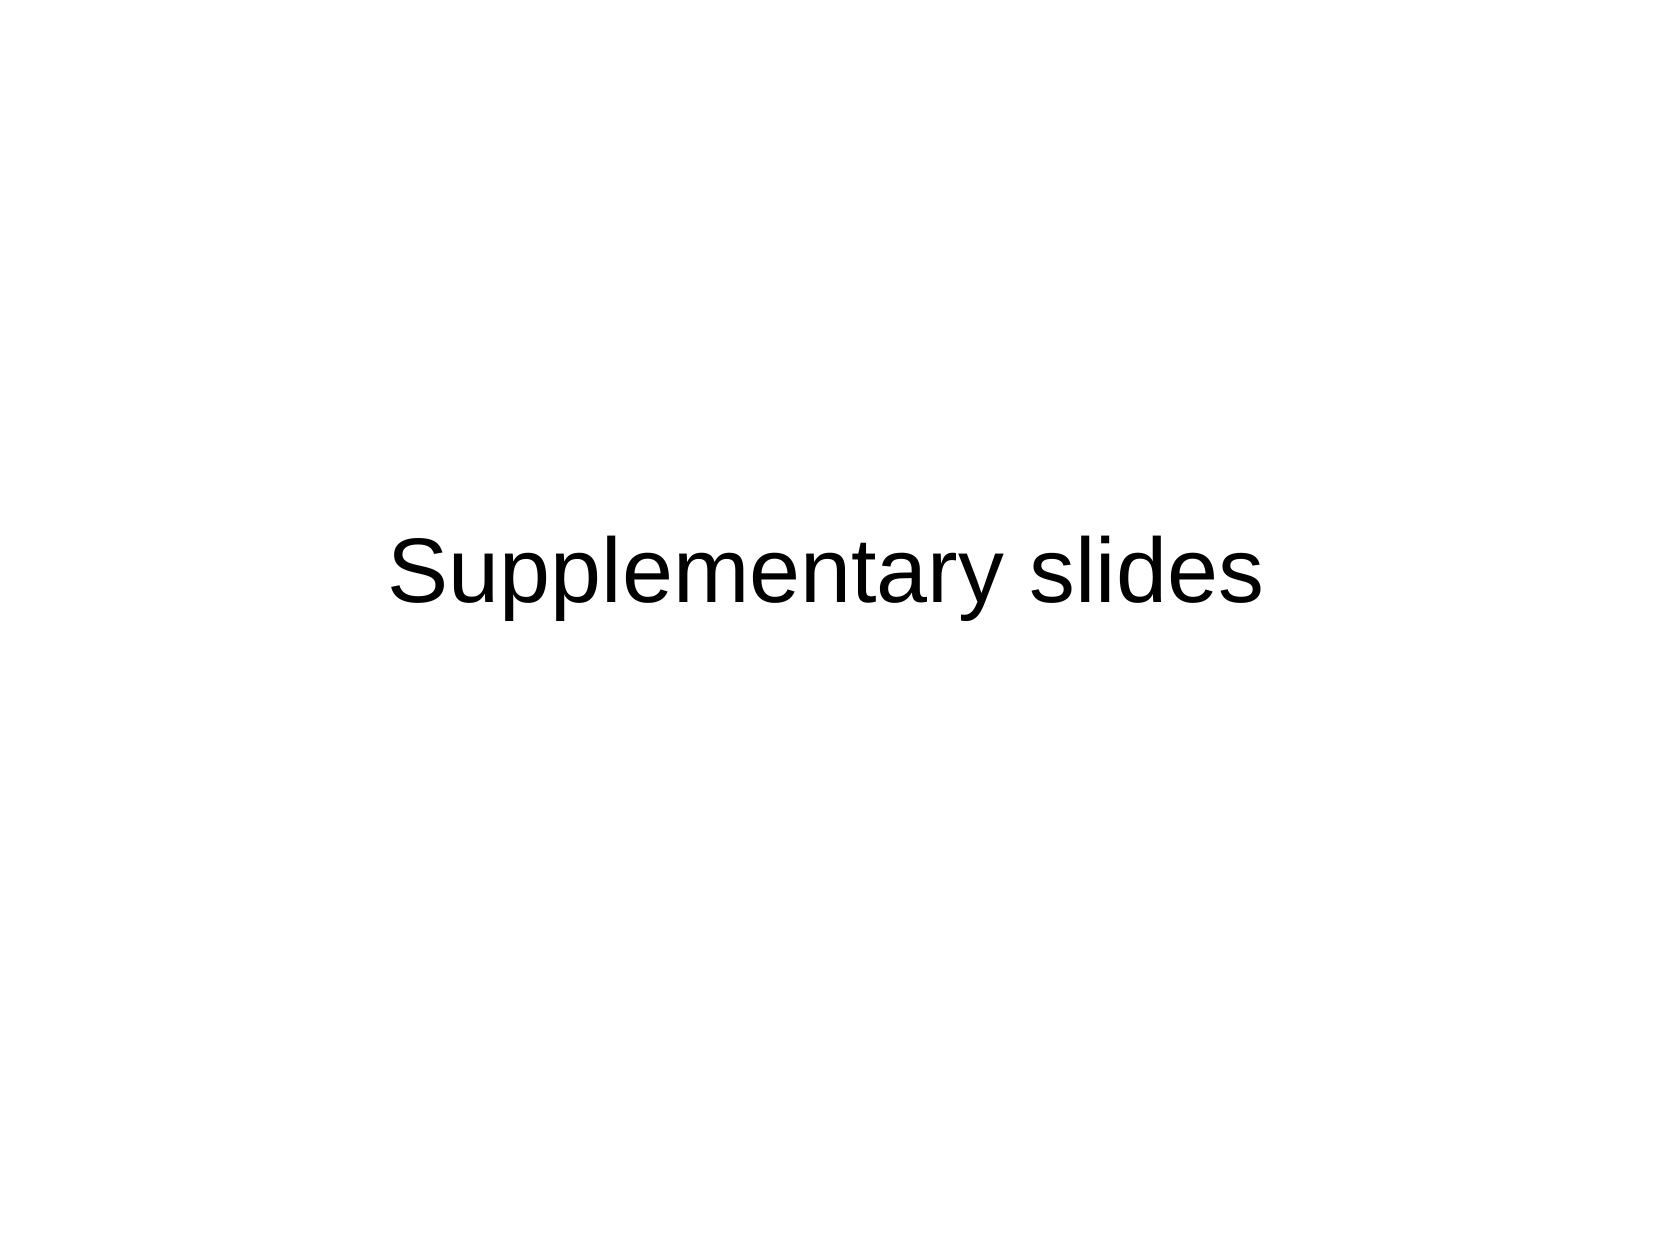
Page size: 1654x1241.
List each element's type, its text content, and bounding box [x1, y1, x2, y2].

text_box Supplementary slides [82, 462, 1571, 670]
